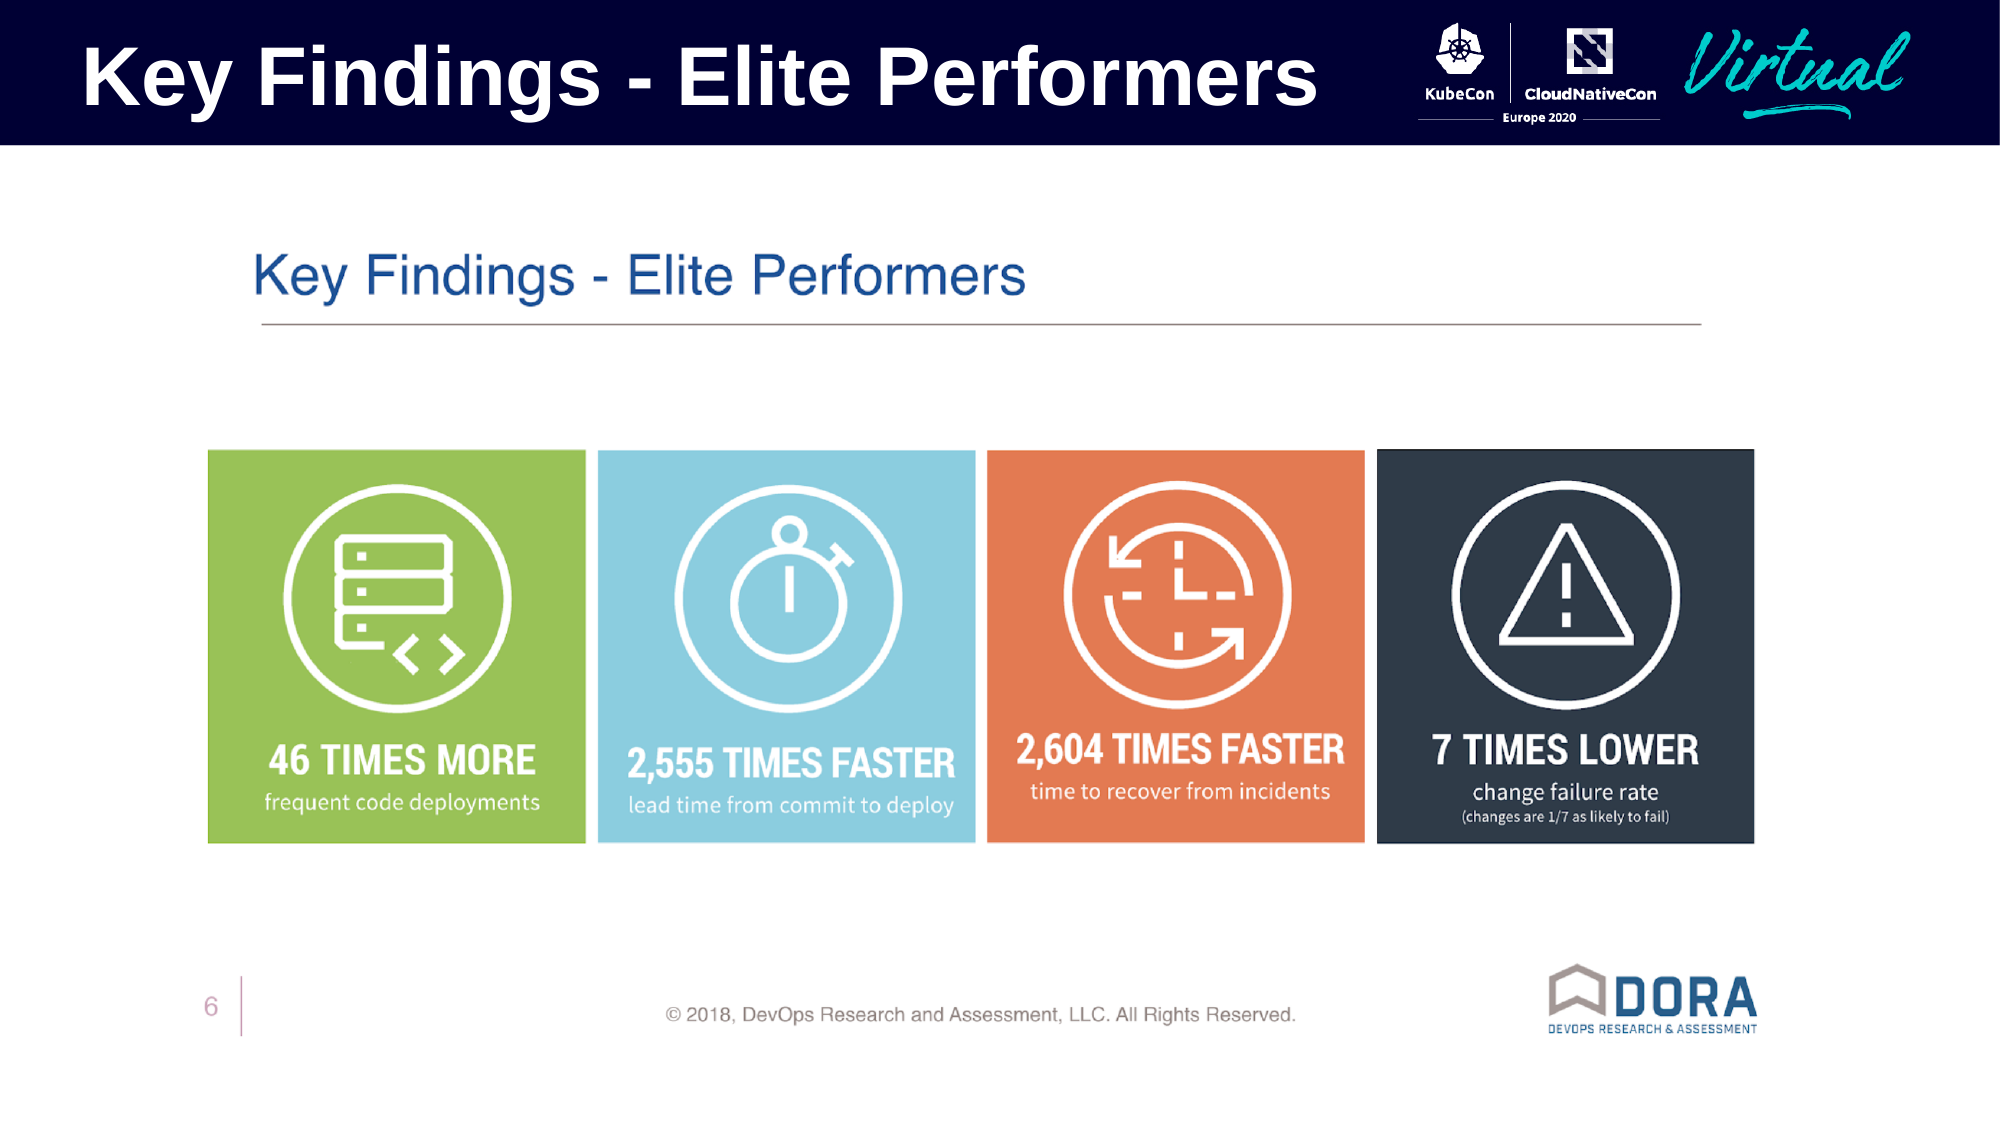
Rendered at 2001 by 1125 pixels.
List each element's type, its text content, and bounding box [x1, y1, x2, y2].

picture [0, 0, 2000, 1125]
text_box Key Findings - Elite Performers [73, 0, 1784, 189]
